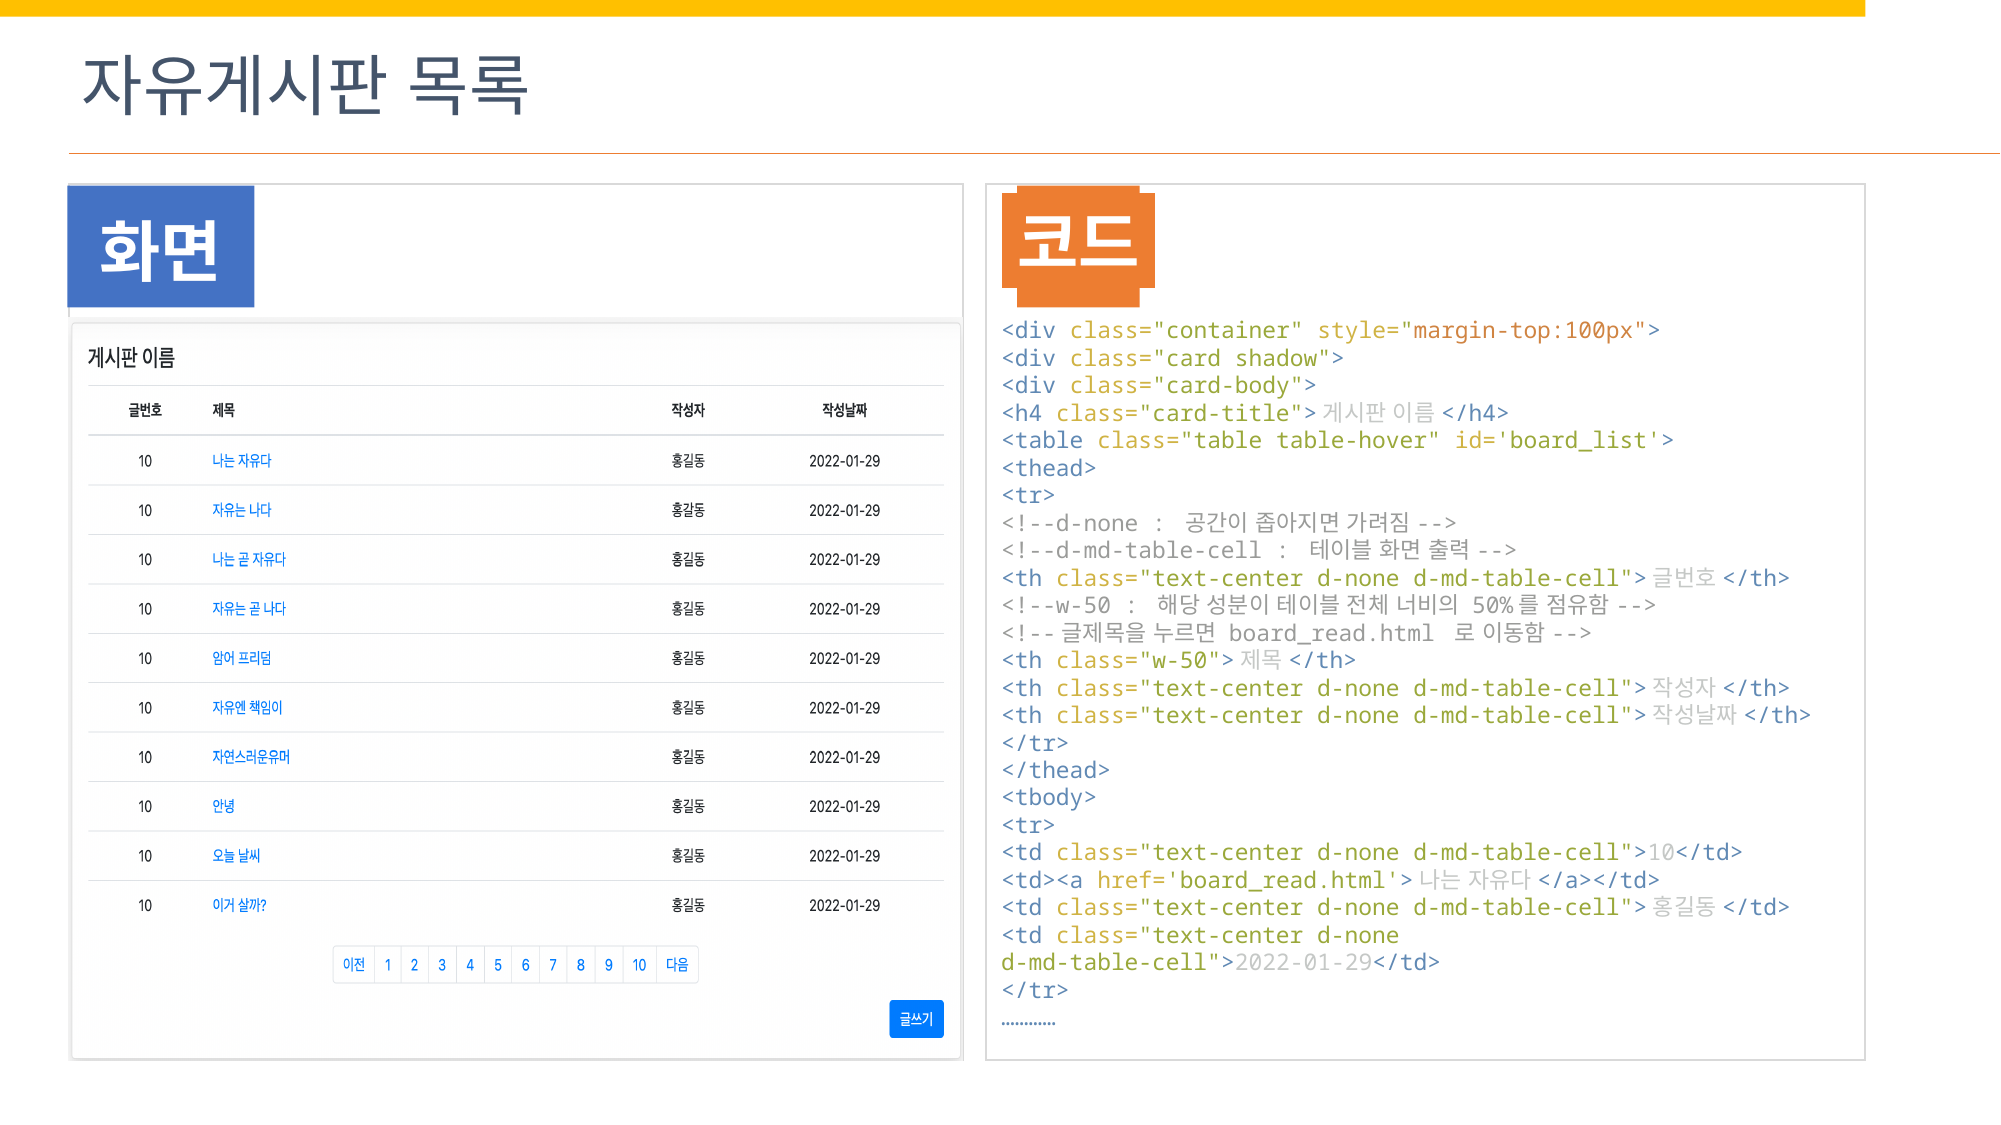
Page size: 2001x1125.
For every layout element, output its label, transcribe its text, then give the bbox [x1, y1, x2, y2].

text_box 자유게시판 목록 [67, 36, 776, 132]
text_box [0, 0, 1866, 18]
picture [68, 317, 963, 1061]
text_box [67, 184, 963, 1061]
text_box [986, 184, 1866, 1061]
